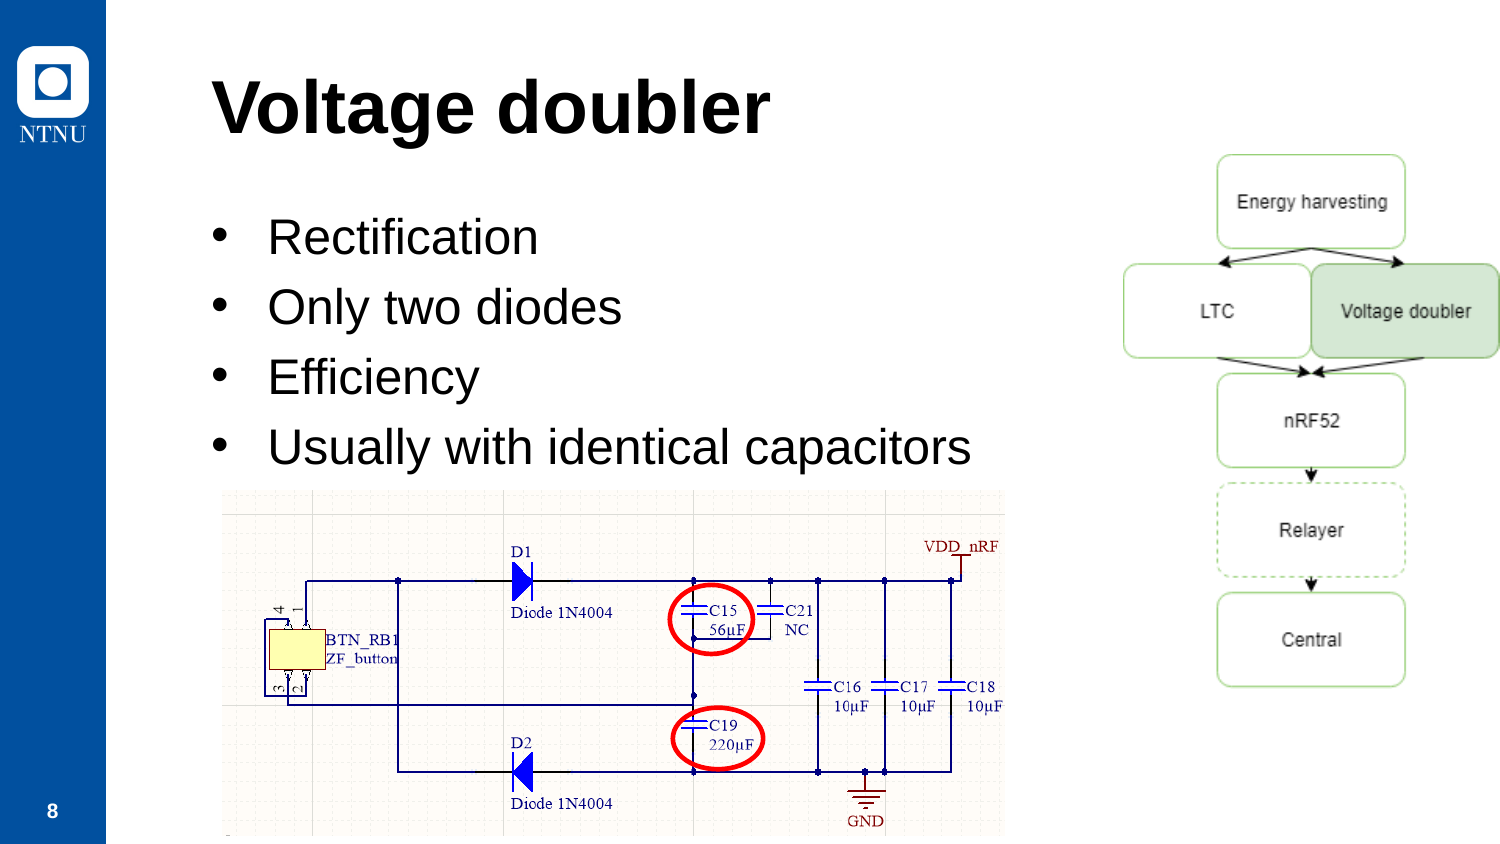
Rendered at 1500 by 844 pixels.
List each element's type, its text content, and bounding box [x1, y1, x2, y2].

title Voltage doubler [195, 33, 1412, 175]
picture [0, 0, 106, 844]
picture [222, 490, 1005, 837]
picture [1123, 154, 1500, 690]
list Rectification Only two diodes Efficiency Usually with identical capacitors [195, 196, 1412, 754]
